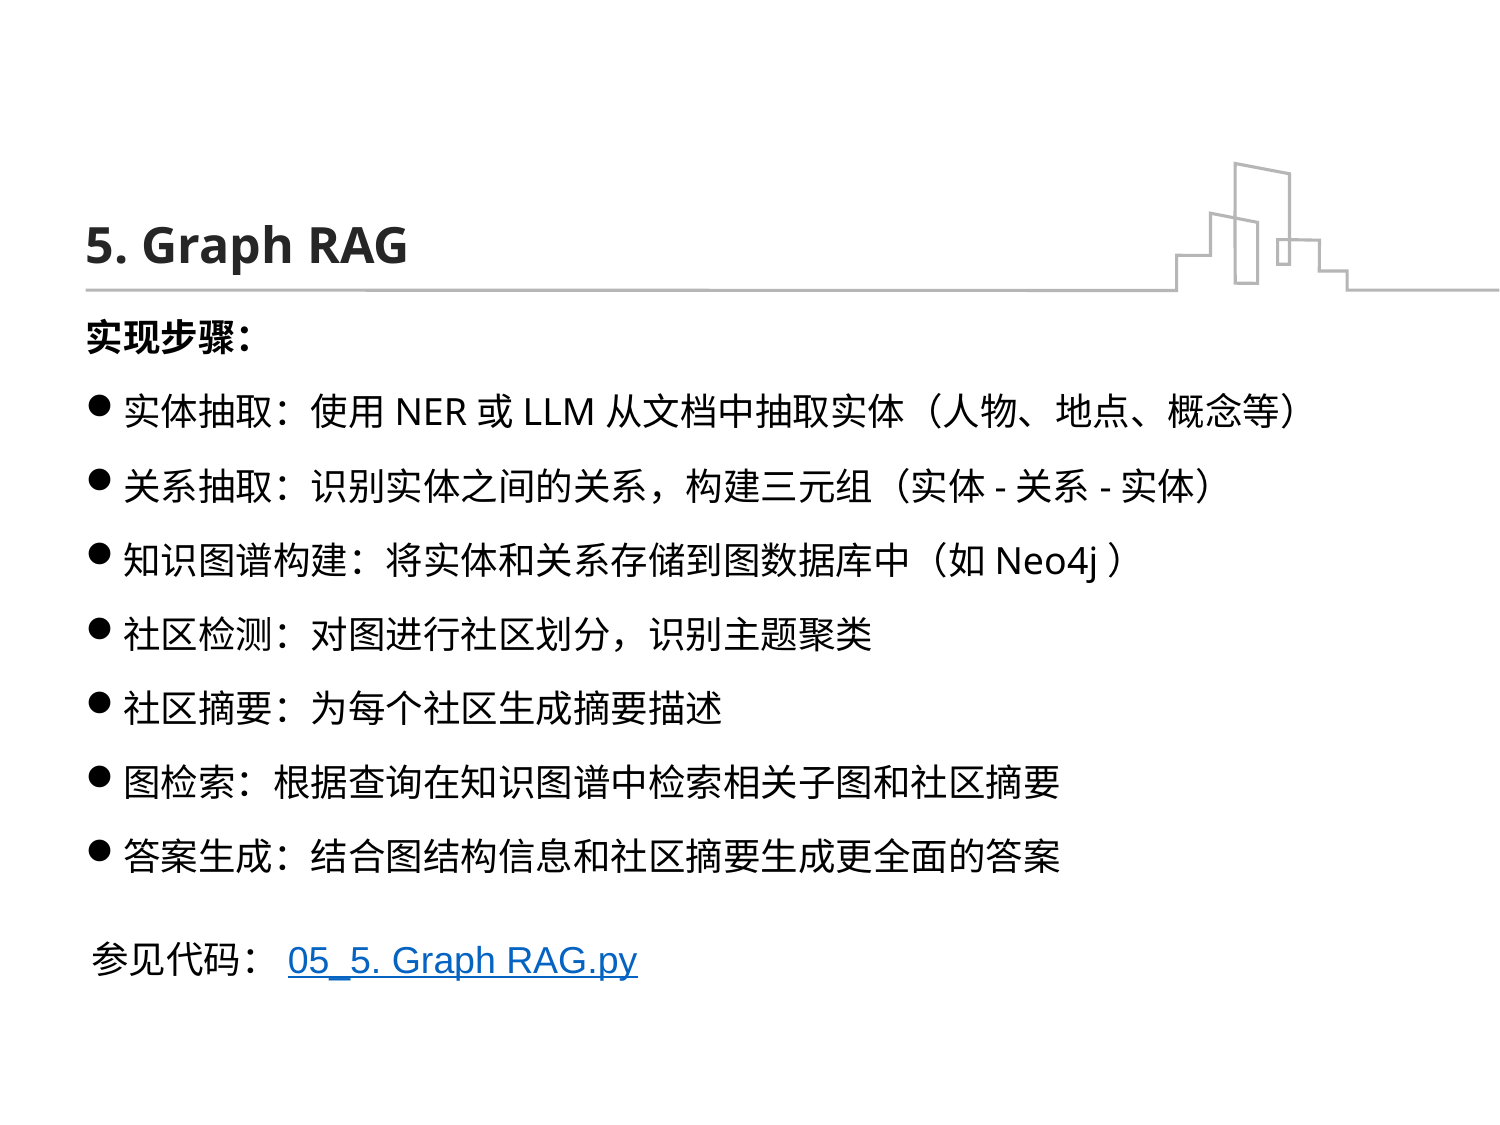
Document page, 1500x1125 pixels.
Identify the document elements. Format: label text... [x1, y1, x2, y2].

list 实现步骤： 实体抽取：使用NER或LLM从文档中抽取实体（人物、地点、概念等） 关系抽取：识别实体之间的关系，构建三元组（实体-关系-实体） 知识图谱构建：将实体和关系存储到图数据库中（如Neo4j） 社区检测：对图进行社区划分，识别主题聚类 社区摘要：为每个社区生成摘要描述 图检索：根据查询在知识图谱中检索相关子图和社区摘要 答案生成：结合图结构信息和社区摘要生成更全面的答案 [85, 300, 1415, 901]
title 5. Graph RAG [85, 184, 1415, 274]
text_box 参见代码：05_5. Graph RAG.py [76, 928, 749, 989]
